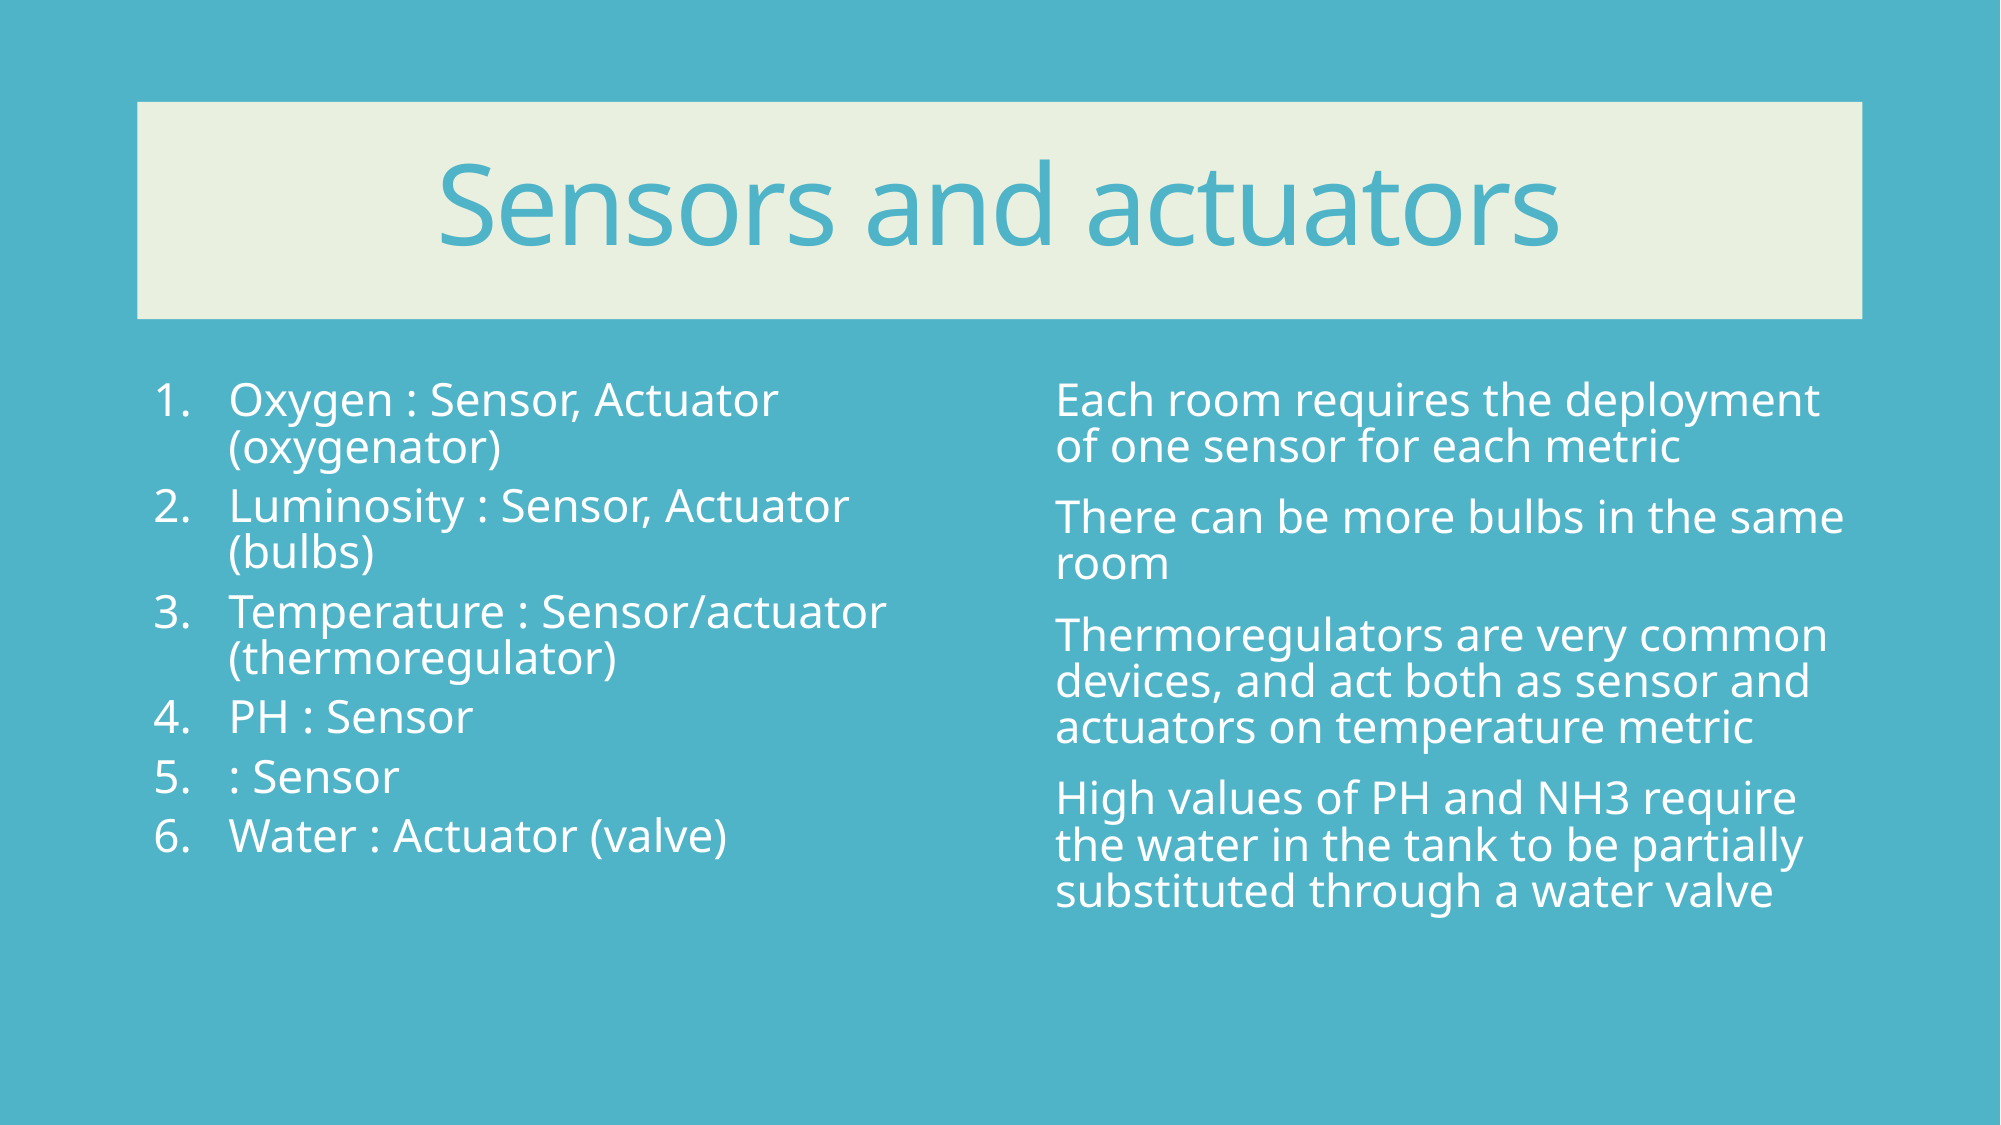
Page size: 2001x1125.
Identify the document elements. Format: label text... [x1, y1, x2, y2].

list Each room requires the deployment of one sensor for each metric There can be more bulbs in the same room Thermoregulators are very common devices, and act both as sensor and actuators on temperature metric High values of PH and NH3 require the water in the tank to be partially substituted through a water valve [1026, 371, 1863, 1014]
title Sensors and actuators [137, 101, 1863, 320]
